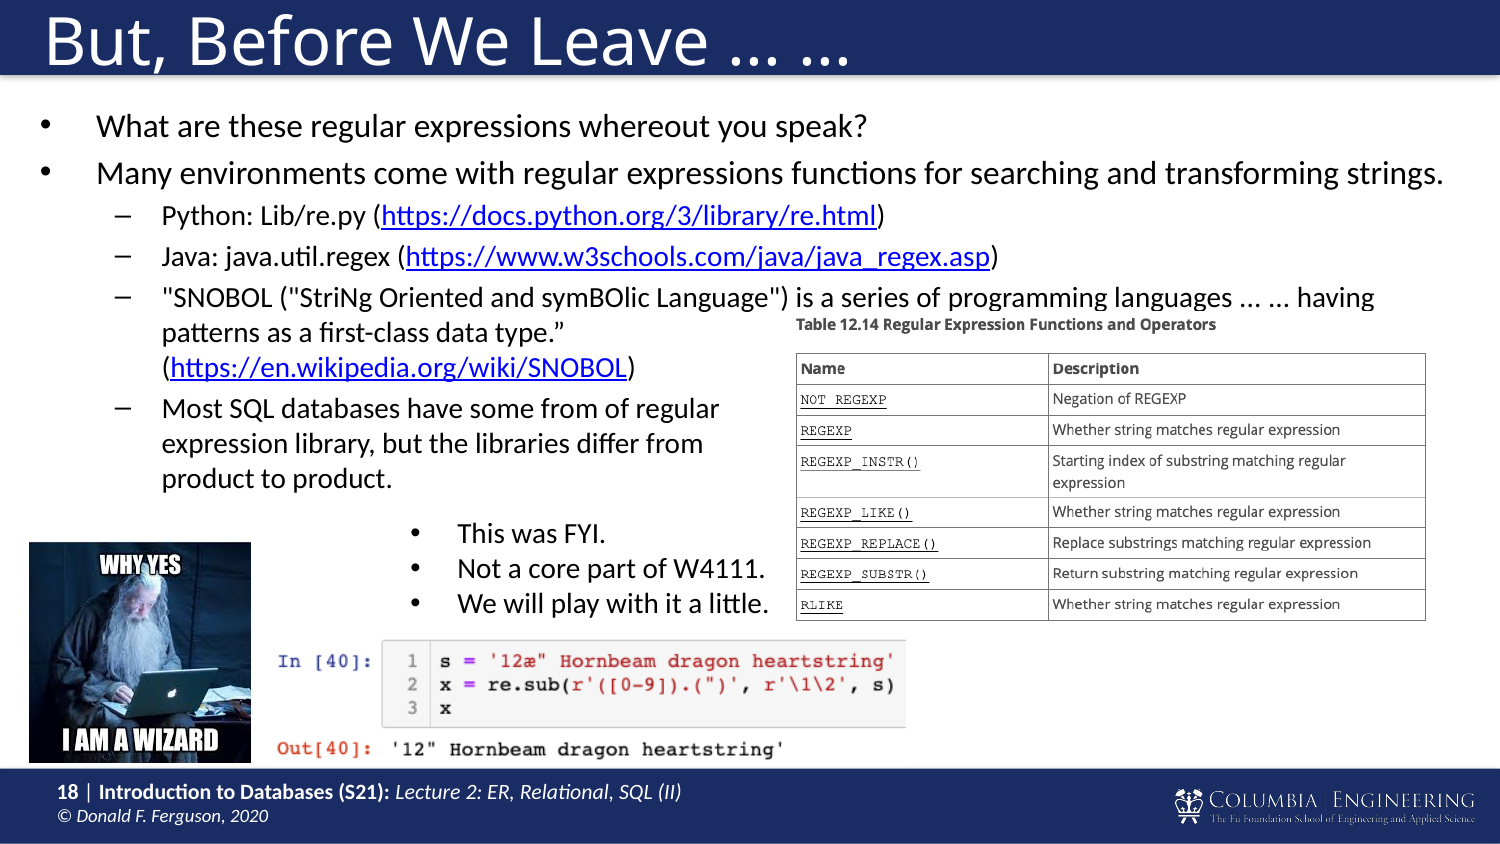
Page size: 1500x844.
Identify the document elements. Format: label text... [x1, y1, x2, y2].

text_box This was FYI. Not a core part of W4111. We will play with it a little. [395, 507, 782, 627]
picture [28, 540, 251, 763]
picture [787, 311, 1436, 630]
picture [274, 635, 906, 767]
title But, Before We Leave ... ... [28, 0, 1450, 73]
list What are these regular expressions whereout you speak? Many environments come with regular expressions functions for searching and transforming strings. Python: Lib/re.py (https://docs.python.org/3/library/re.html) Java: java.util.regex (https://www.w3schools.com/java/java_regex.asp) "SNOBOL ("StriNg Oriented and symBOlic Language") is a series of programming languages ... ... having patterns as a first-class data type.” (https://en.wikipedia.org/wiki/SNOBOL) Most SQL databases have some from of regular expression library, but the libraries differ from product to product. [24, 96, 1475, 760]
